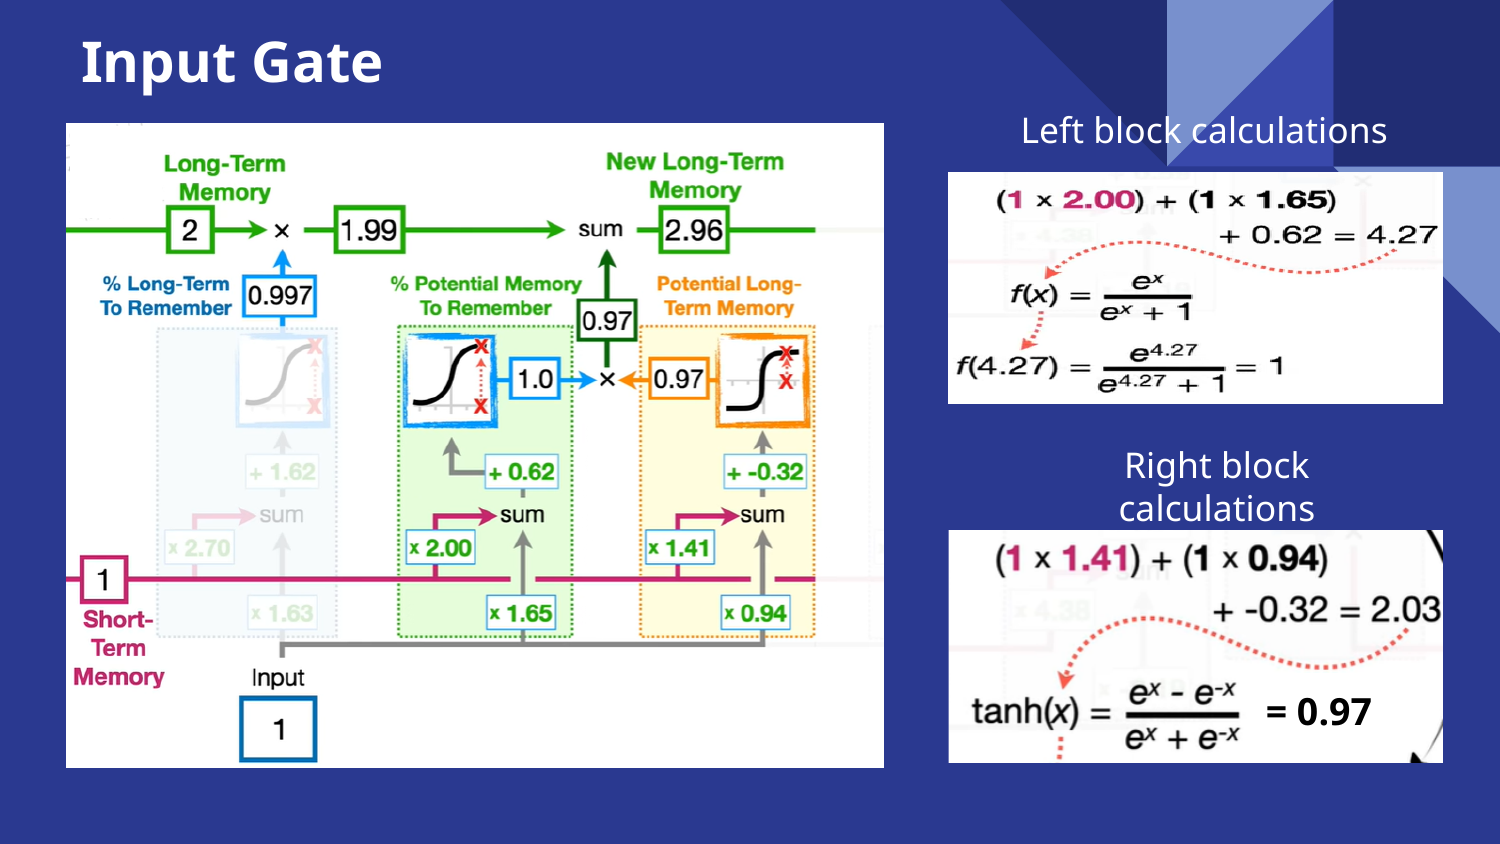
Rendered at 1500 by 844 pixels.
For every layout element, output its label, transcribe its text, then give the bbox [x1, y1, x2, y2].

text_box Left block calculations [986, 96, 1422, 162]
picture [948, 530, 1444, 763]
text_box Right block calculations [1011, 459, 1422, 513]
picture [65, 123, 884, 768]
title Input Gate [66, 15, 418, 106]
picture [948, 171, 1444, 405]
